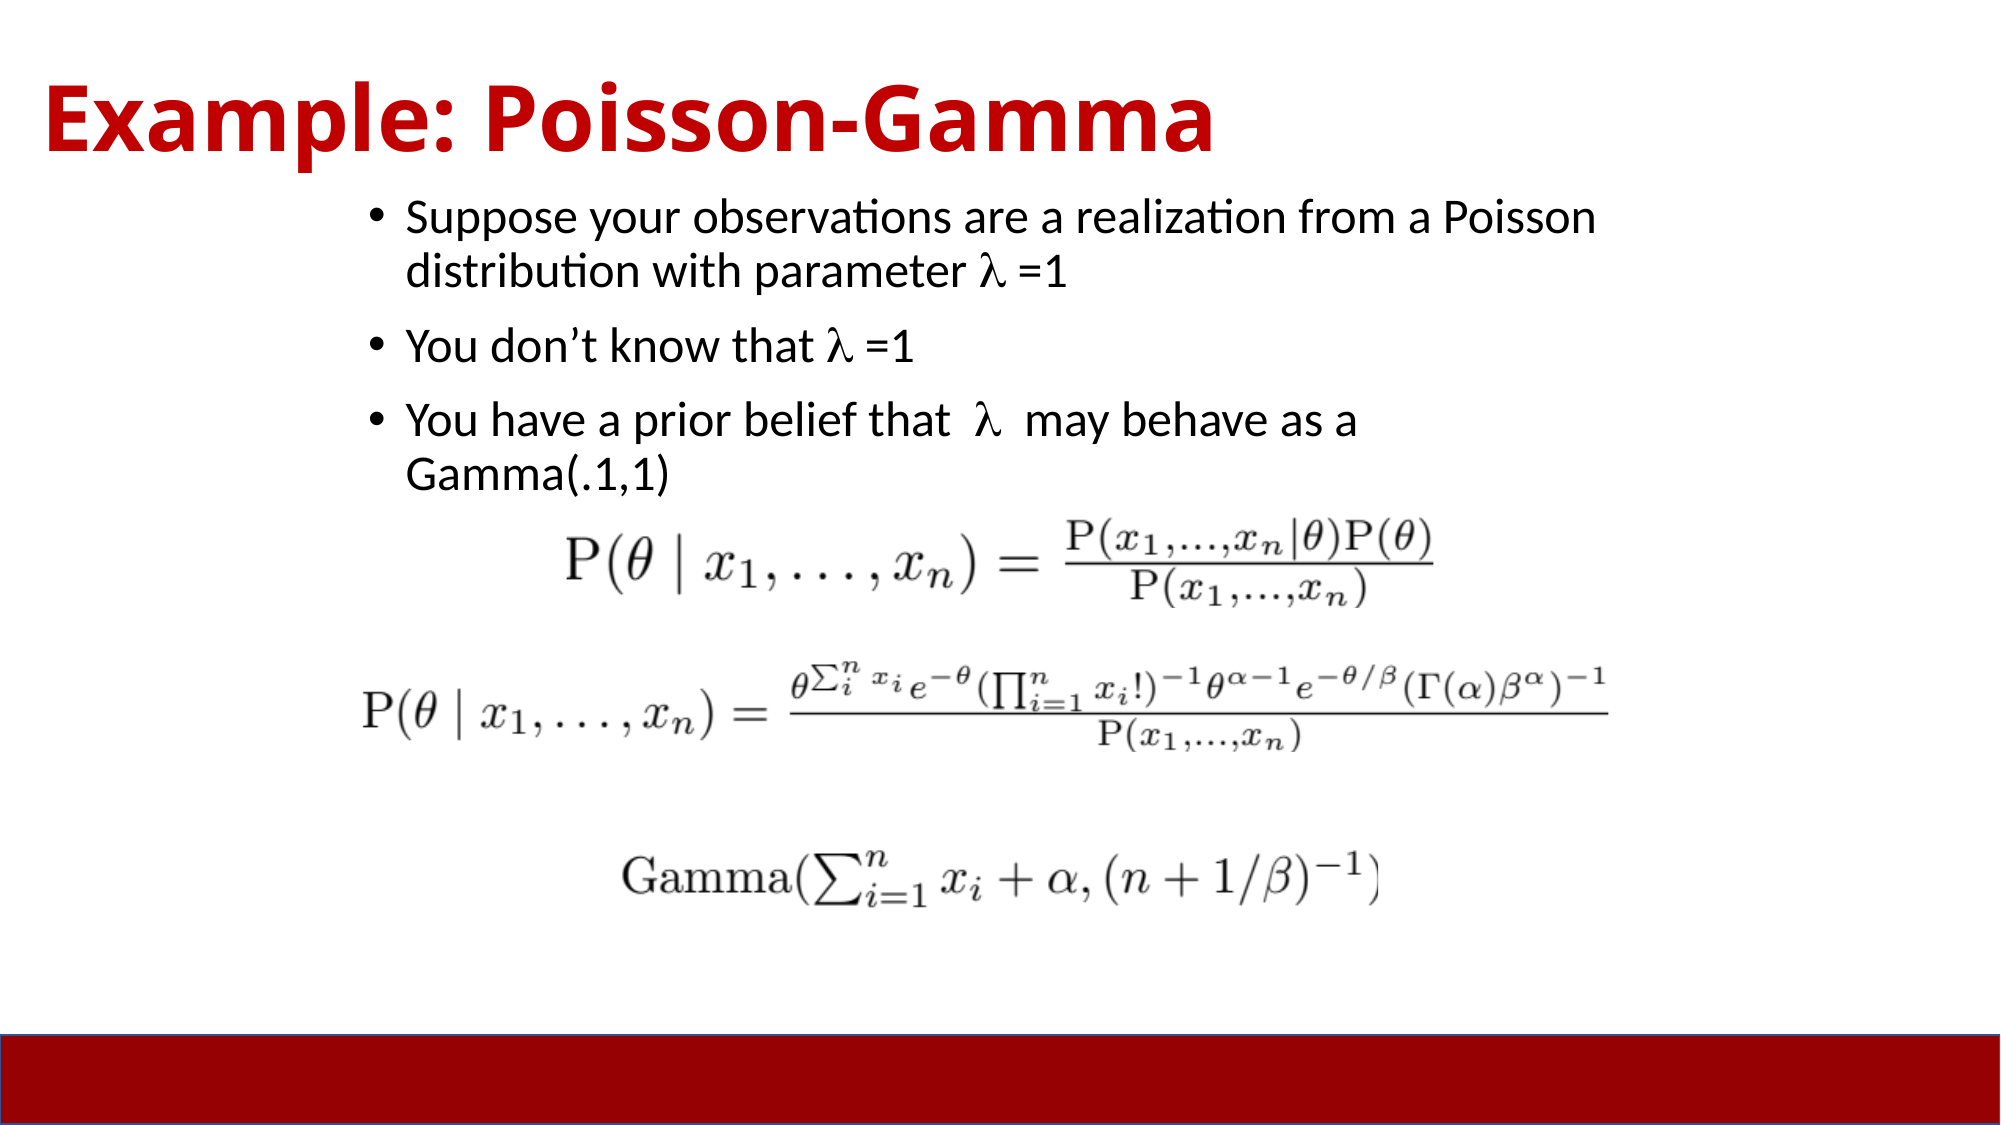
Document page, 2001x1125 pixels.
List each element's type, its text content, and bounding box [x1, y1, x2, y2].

picture [621, 849, 1379, 908]
title Example: Poisson-Gamma [26, 13, 1320, 231]
list Suppose your observations are a realization from a Poisson distribution with parameter l =1 You don’t know that l =1 You have a prior belief that l may behave as a Gamma(.1,1) [353, 182, 1647, 897]
picture [362, 660, 1609, 752]
picture [566, 517, 1434, 608]
